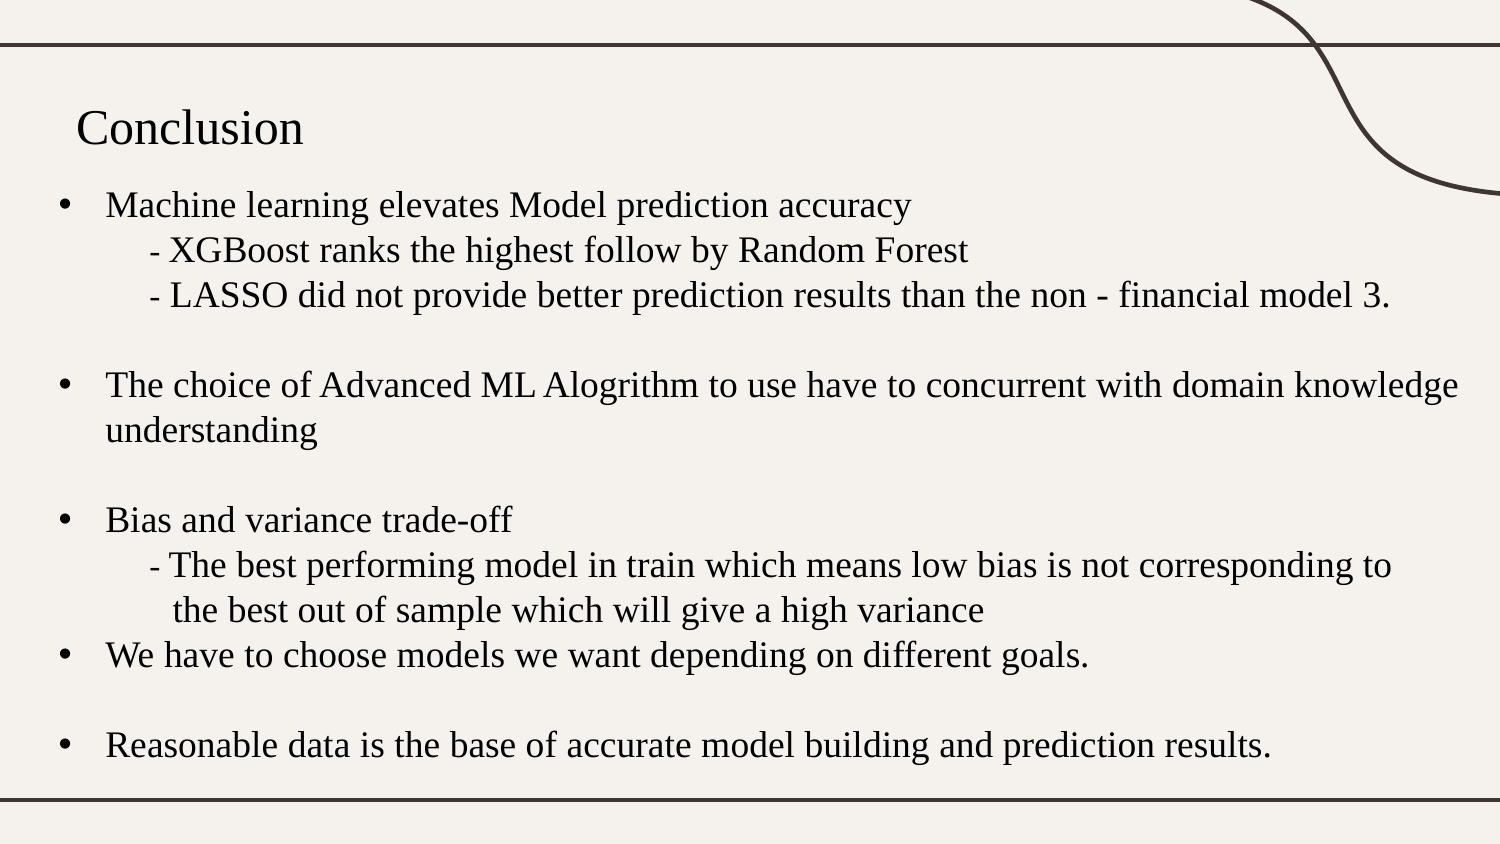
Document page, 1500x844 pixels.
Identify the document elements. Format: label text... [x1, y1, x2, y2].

text_box Machine learning elevates Model prediction accuracy - XGBoost ranks the highest follow by Random Forest - LASSO did not provide better prediction results than the non - financial model 3. The choice of Advanced ML Alogrithm to use have to concurrent with domain knowledge understanding Bias and variance trade-off - The best performing model in train which means low bias is not corresponding to the best out of sample which will give a high variance We have to choose models we want depending on different goals. Reasonable data is the base of accurate model building and prediction results. [43, 172, 1500, 844]
title Conclusion [61, 79, 1118, 172]
